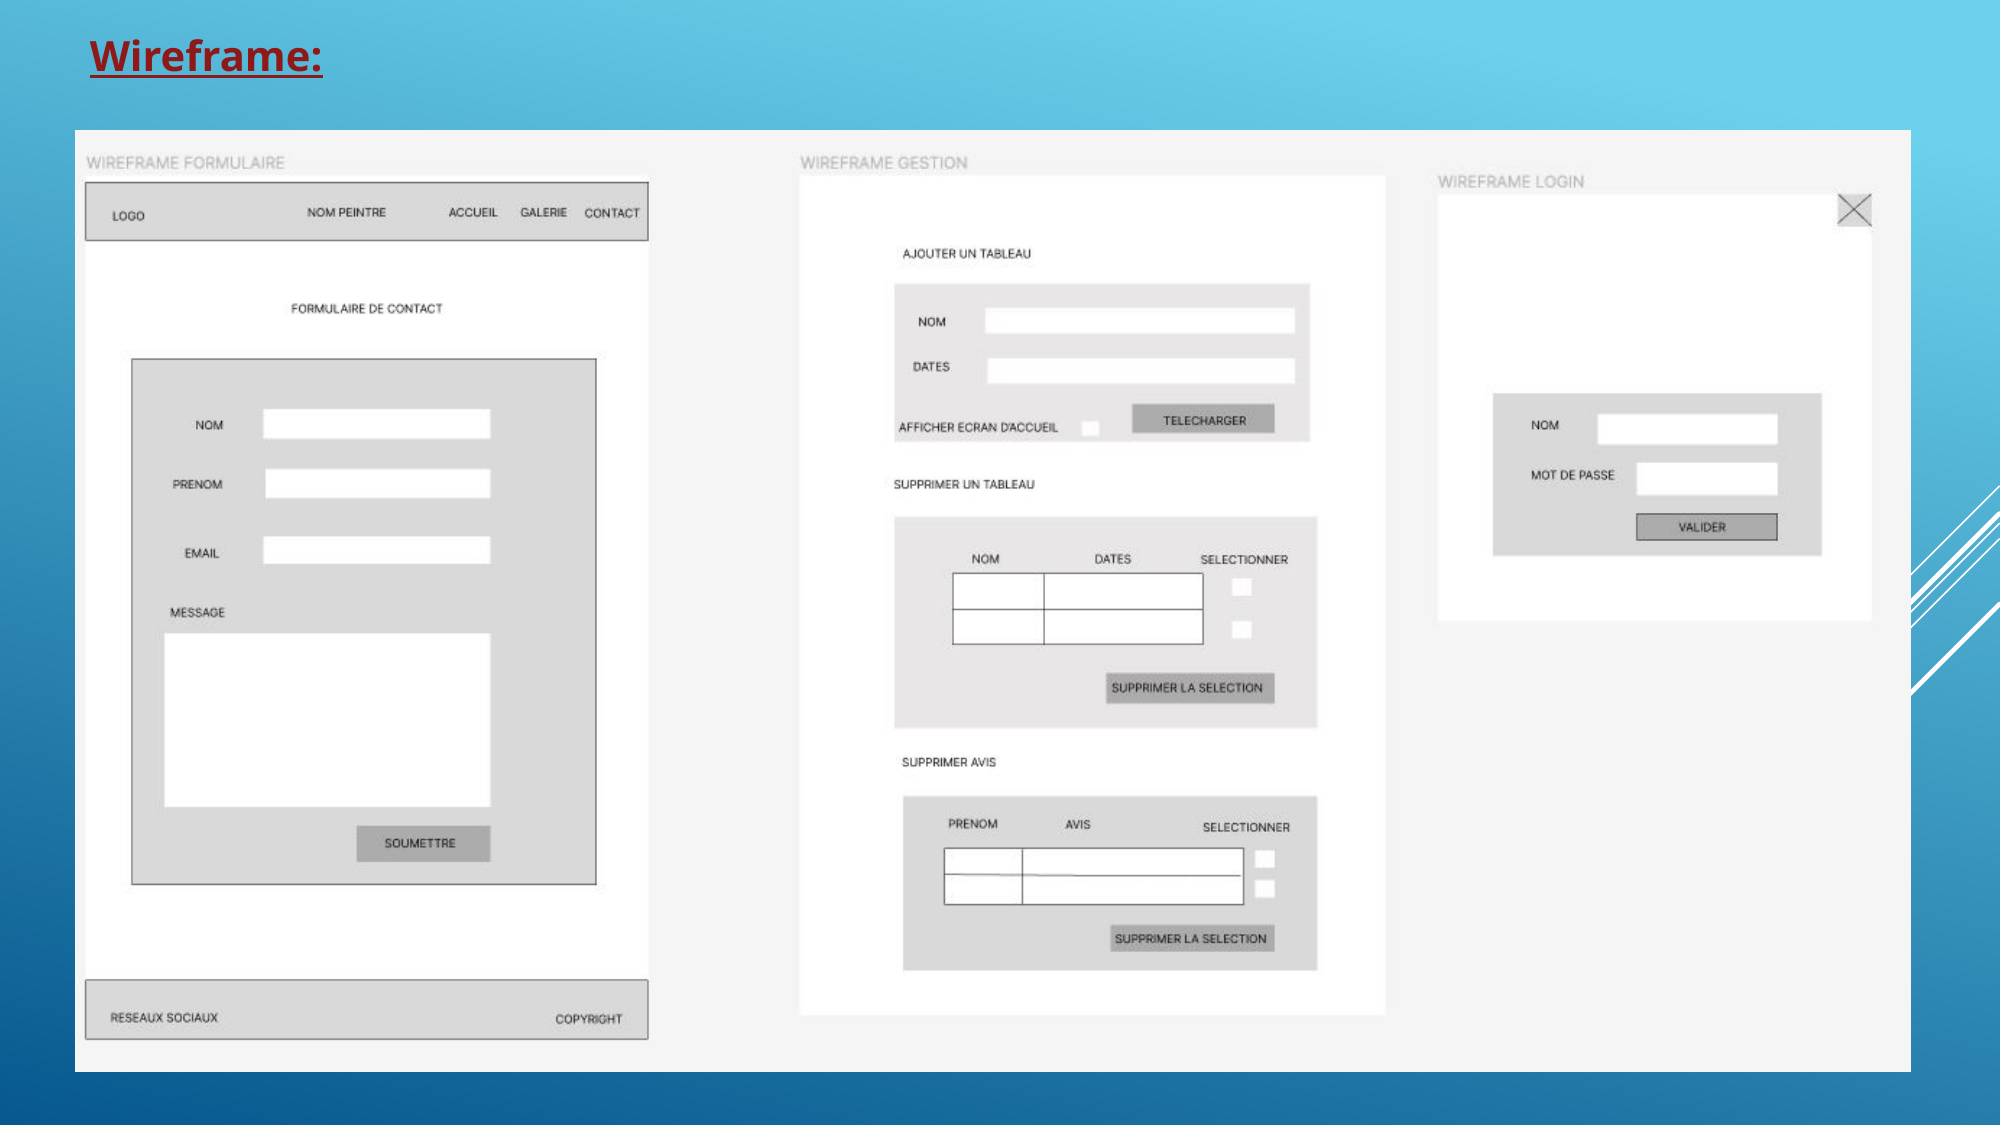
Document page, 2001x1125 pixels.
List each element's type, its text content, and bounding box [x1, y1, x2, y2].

text_box Wireframe: [75, 22, 477, 88]
picture [74, 129, 1911, 1072]
